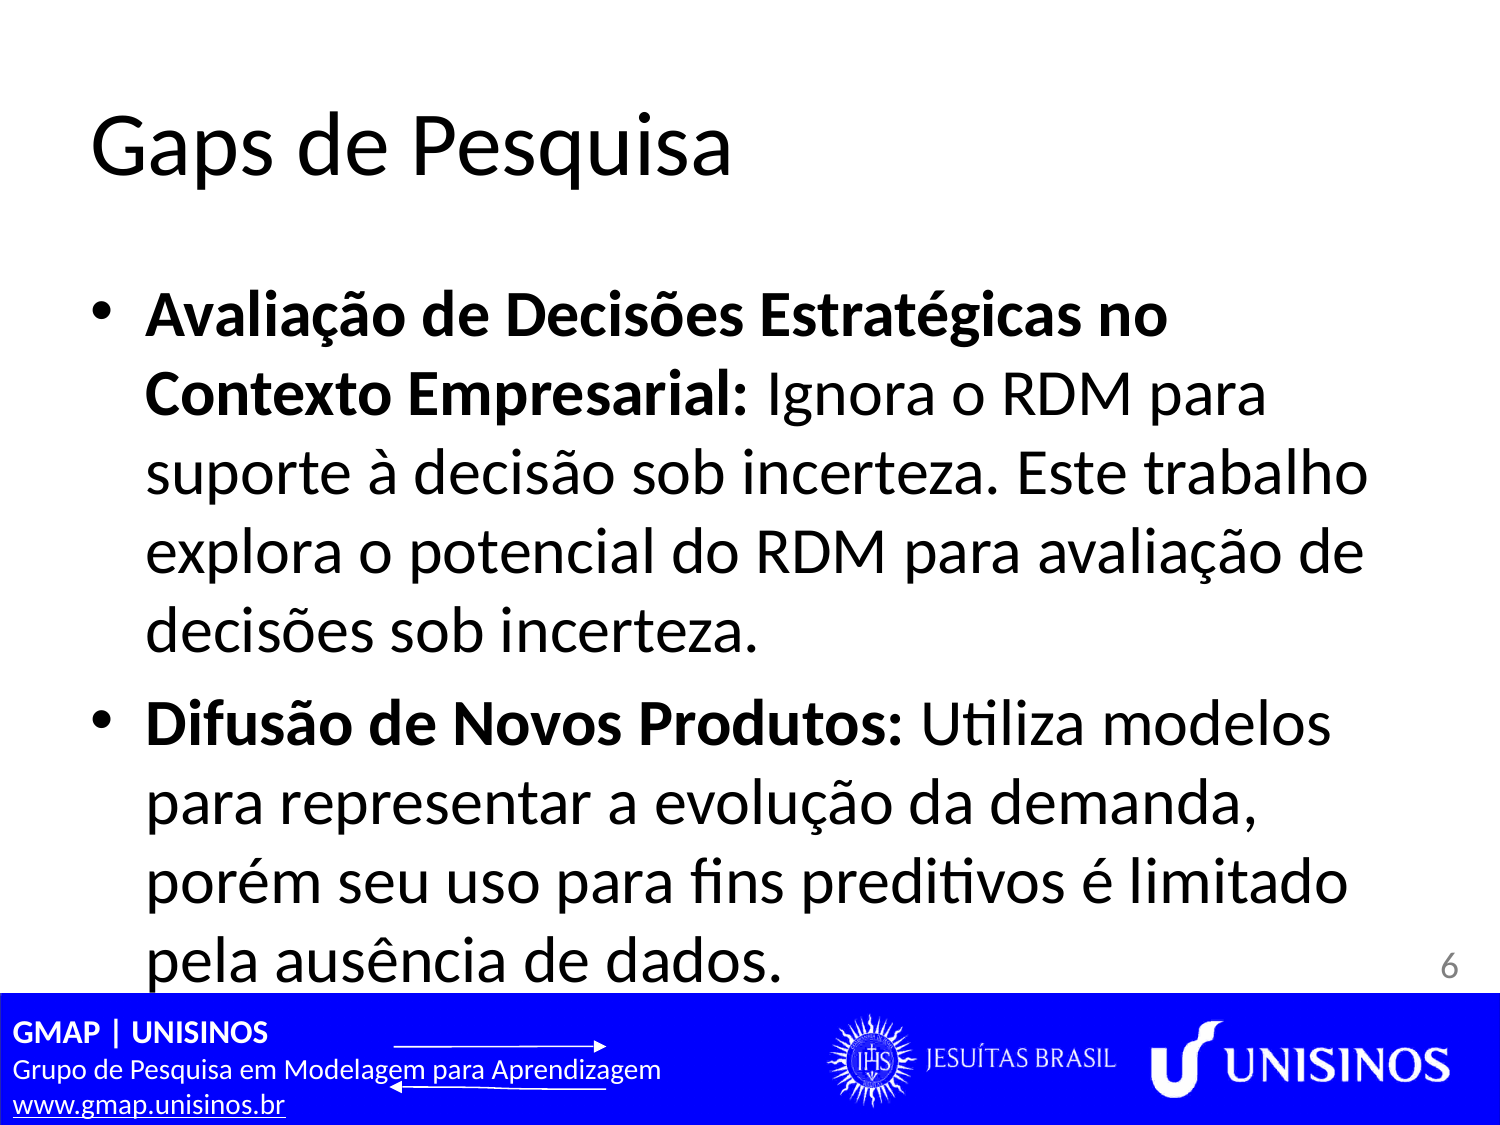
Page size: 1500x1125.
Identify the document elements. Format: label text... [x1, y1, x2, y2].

picture [0, 993, 1500, 1125]
title Gaps de Pesquisa [75, 45, 1425, 233]
list Avaliação de Decisões Estratégicas no Contexto Empresarial: Ignora o RDM para suporte à decisão sob incerteza. Este trabalho explora o potencial do RDM para avaliação de decisões sob incerteza. Difusão de Novos Produtos: Utiliza modelos para representar a evolução da demanda, porém seu uso para fins preditivos é limitado pela ausência de dados. [75, 262, 1425, 1005]
